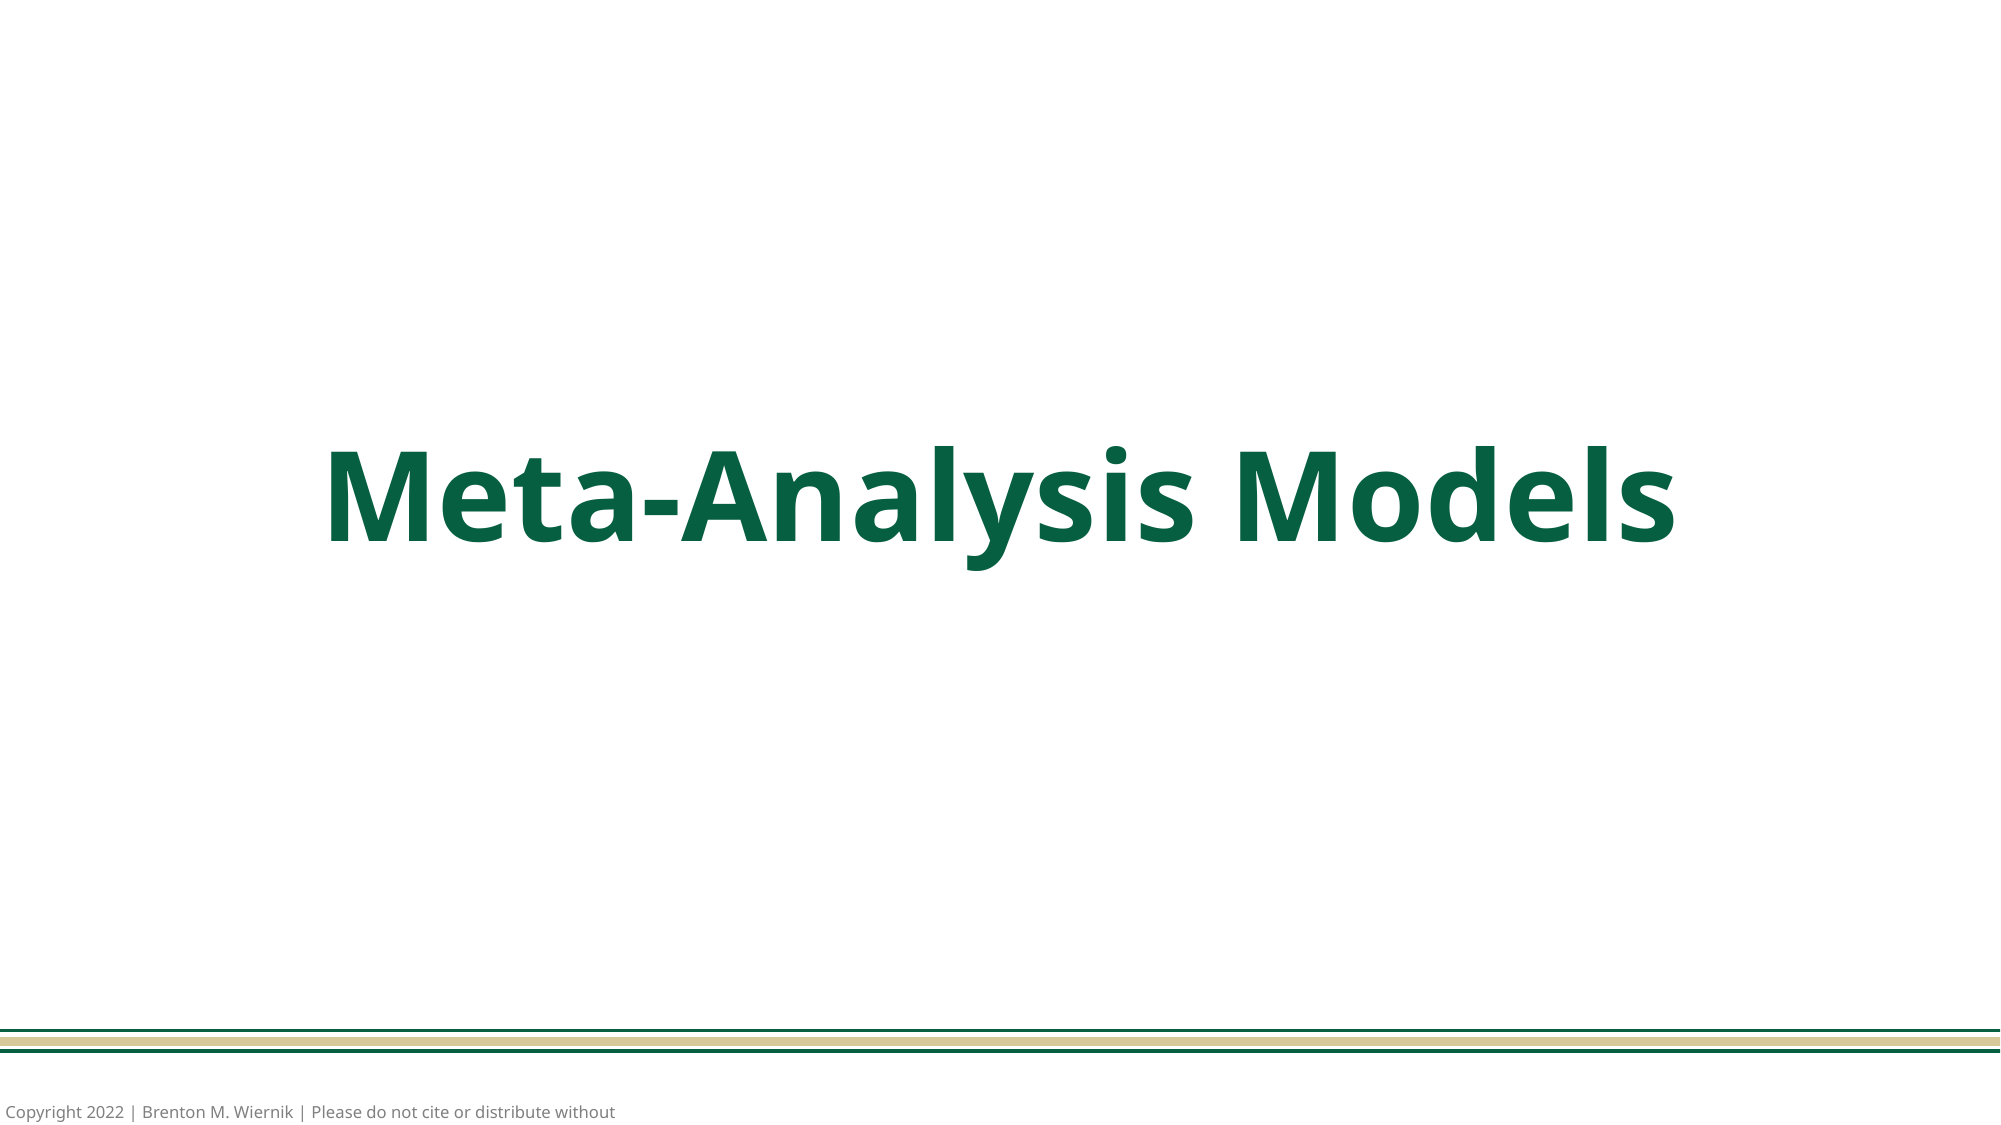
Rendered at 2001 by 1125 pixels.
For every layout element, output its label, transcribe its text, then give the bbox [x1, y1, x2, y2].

title Meta-Analysis Models [249, 184, 1750, 576]
